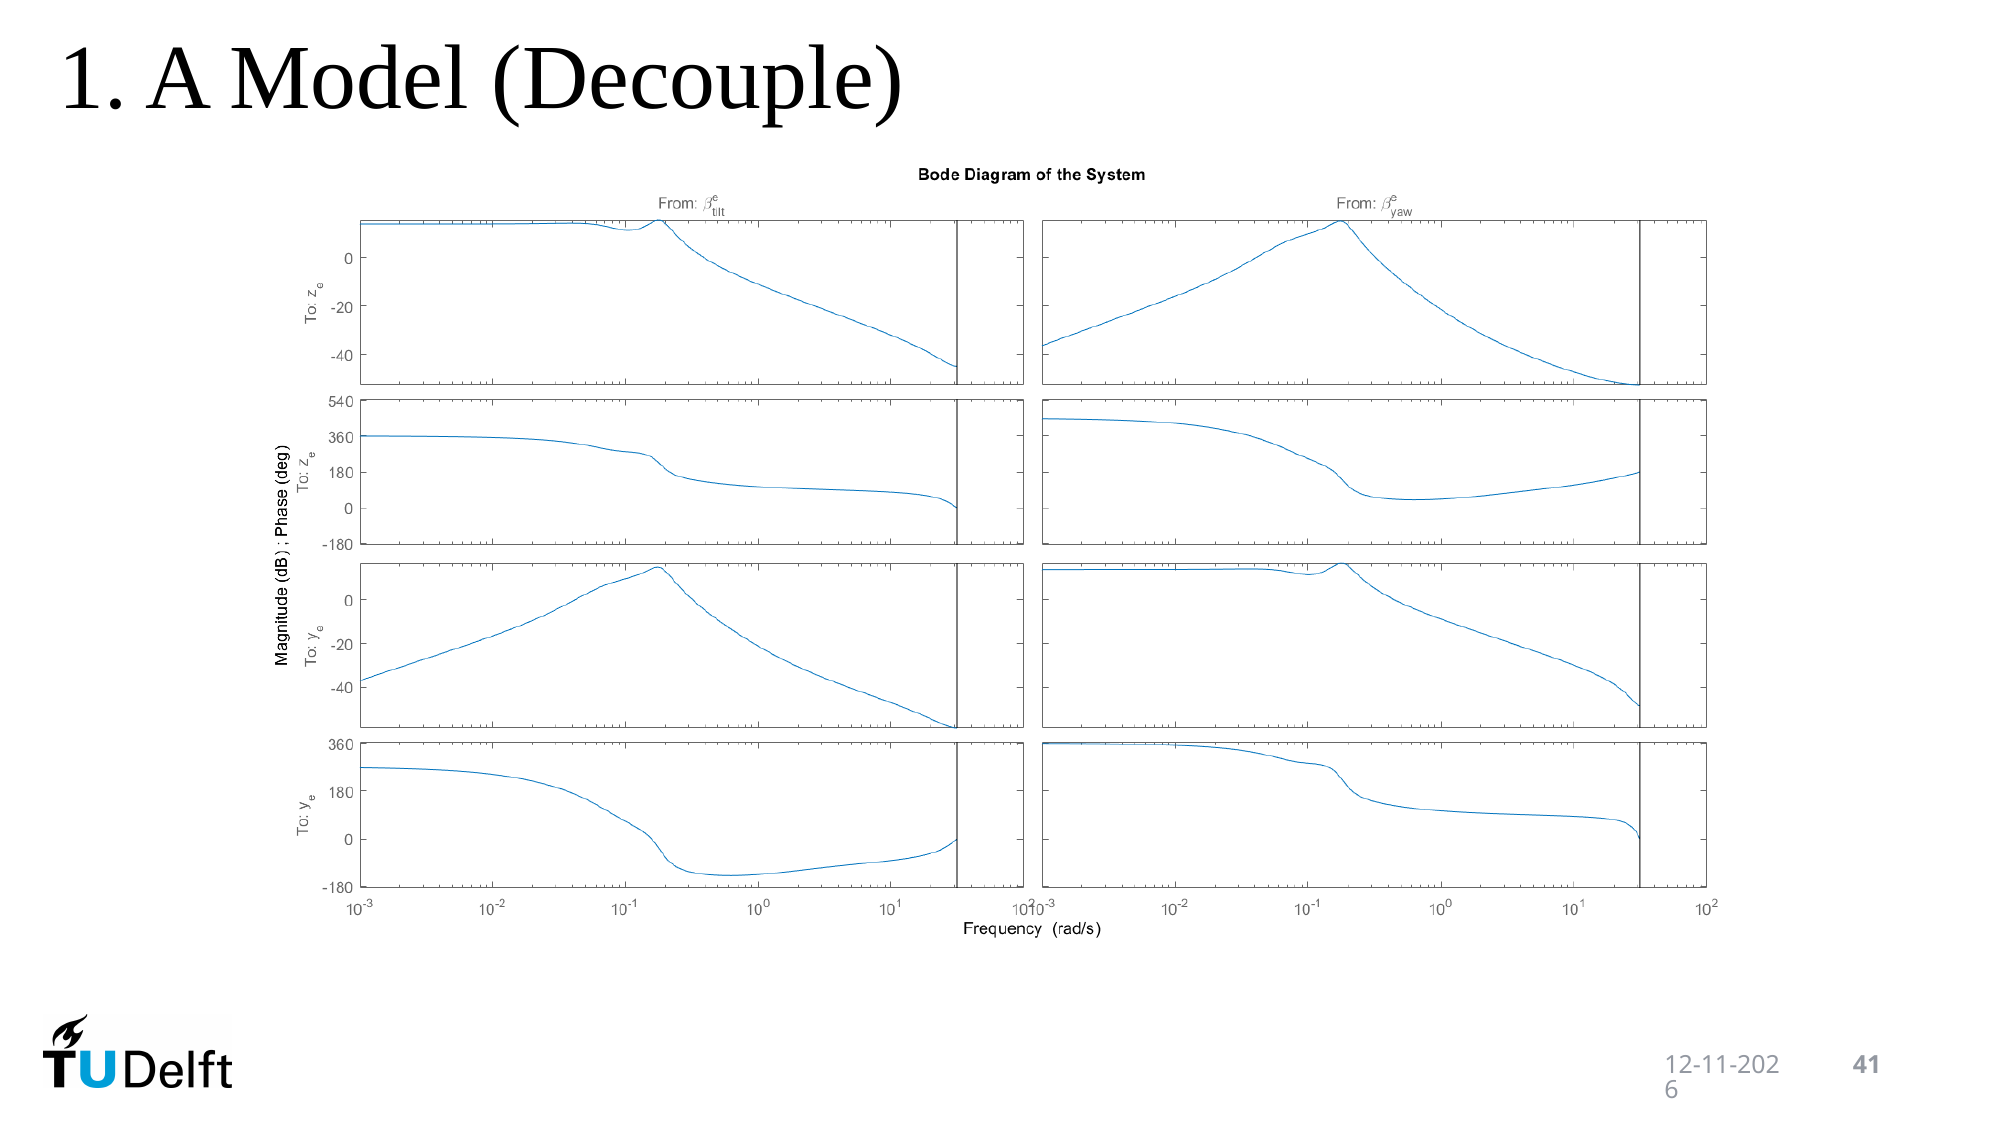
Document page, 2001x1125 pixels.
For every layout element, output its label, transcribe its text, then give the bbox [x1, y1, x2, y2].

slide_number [1664, 985, 1791, 1125]
picture [117, 133, 1873, 981]
slide_number 41 [1833, 985, 1882, 1125]
title 1. A Model (Decouple) [43, 18, 1769, 141]
text_box [117, 256, 1882, 985]
picture [43, 1014, 232, 1088]
